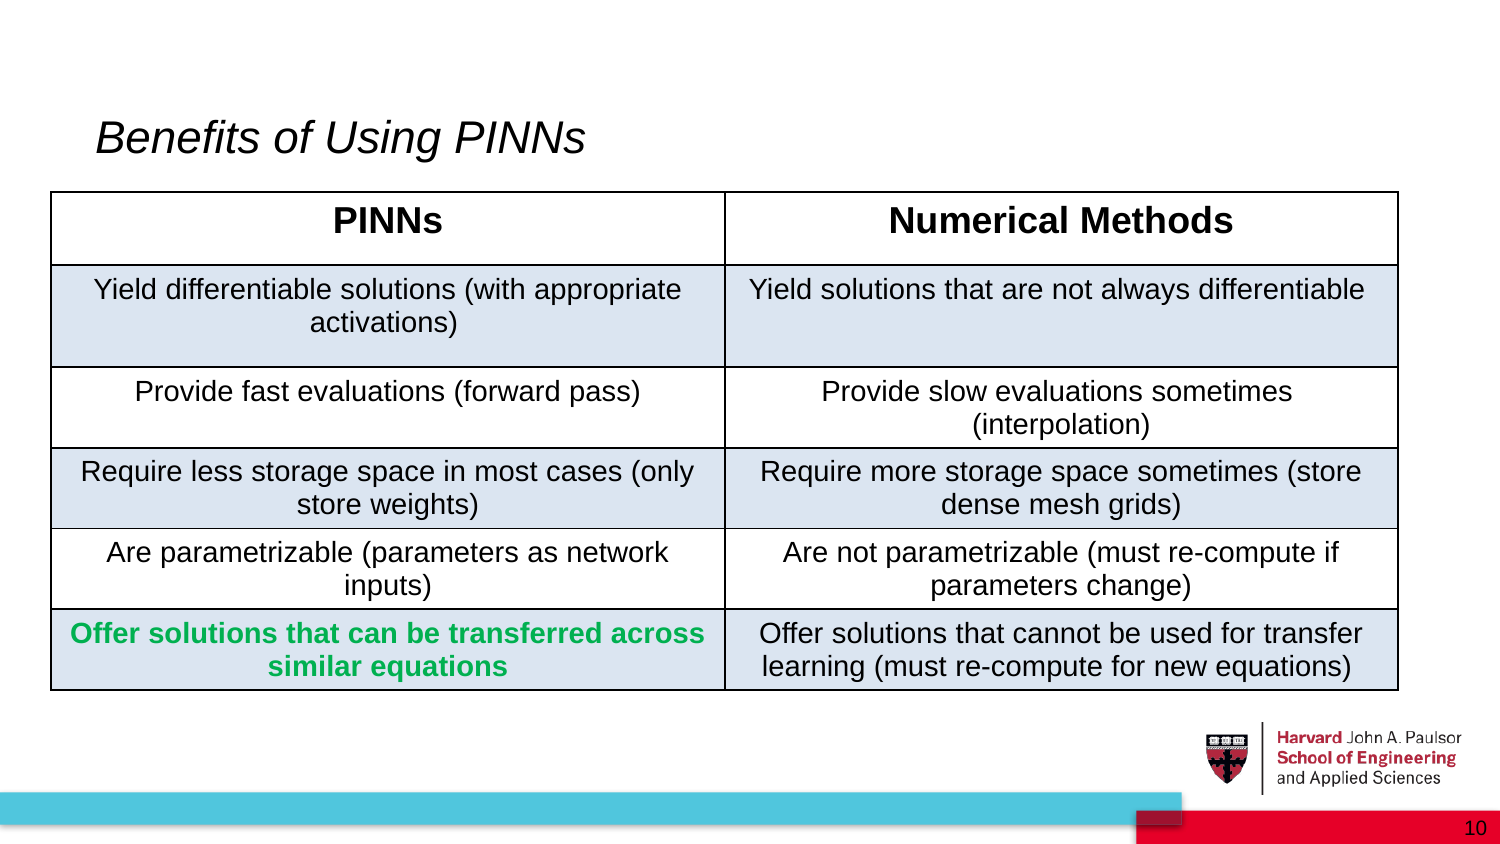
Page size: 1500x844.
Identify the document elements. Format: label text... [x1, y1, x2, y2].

table_cell Yield differentiable solutions (with appropriate activations) [52, 266, 724, 366]
table_cell Require less storage space in most cases (only store weights) [52, 449, 724, 528]
table_cell Are parametrizable (parameters as network inputs) [52, 529, 724, 608]
table_cell Yield solutions that are not always differentiable [726, 266, 1397, 366]
table_cell Provide slow evaluations sometimes (interpolation) [726, 368, 1397, 447]
table_cell Provide fast evaluations (forward pass) [52, 368, 724, 447]
table_cell Require more storage space sometimes (store dense mesh grids) [726, 449, 1397, 528]
table_header Numerical Methods [726, 193, 1397, 264]
text_box 10 [1449, 807, 1500, 844]
table_cell Offer solutions that can be transferred across similar equations [52, 610, 724, 689]
table_cell Are not parametrizable (must re-compute if parameters change) [726, 529, 1397, 608]
table_cell Offer solutions that cannot be used for transfer learning (must re-compute for new equations) [726, 610, 1397, 689]
table_header PINNs [52, 193, 724, 264]
list Benefits of Using PINNs [80, 100, 1273, 191]
